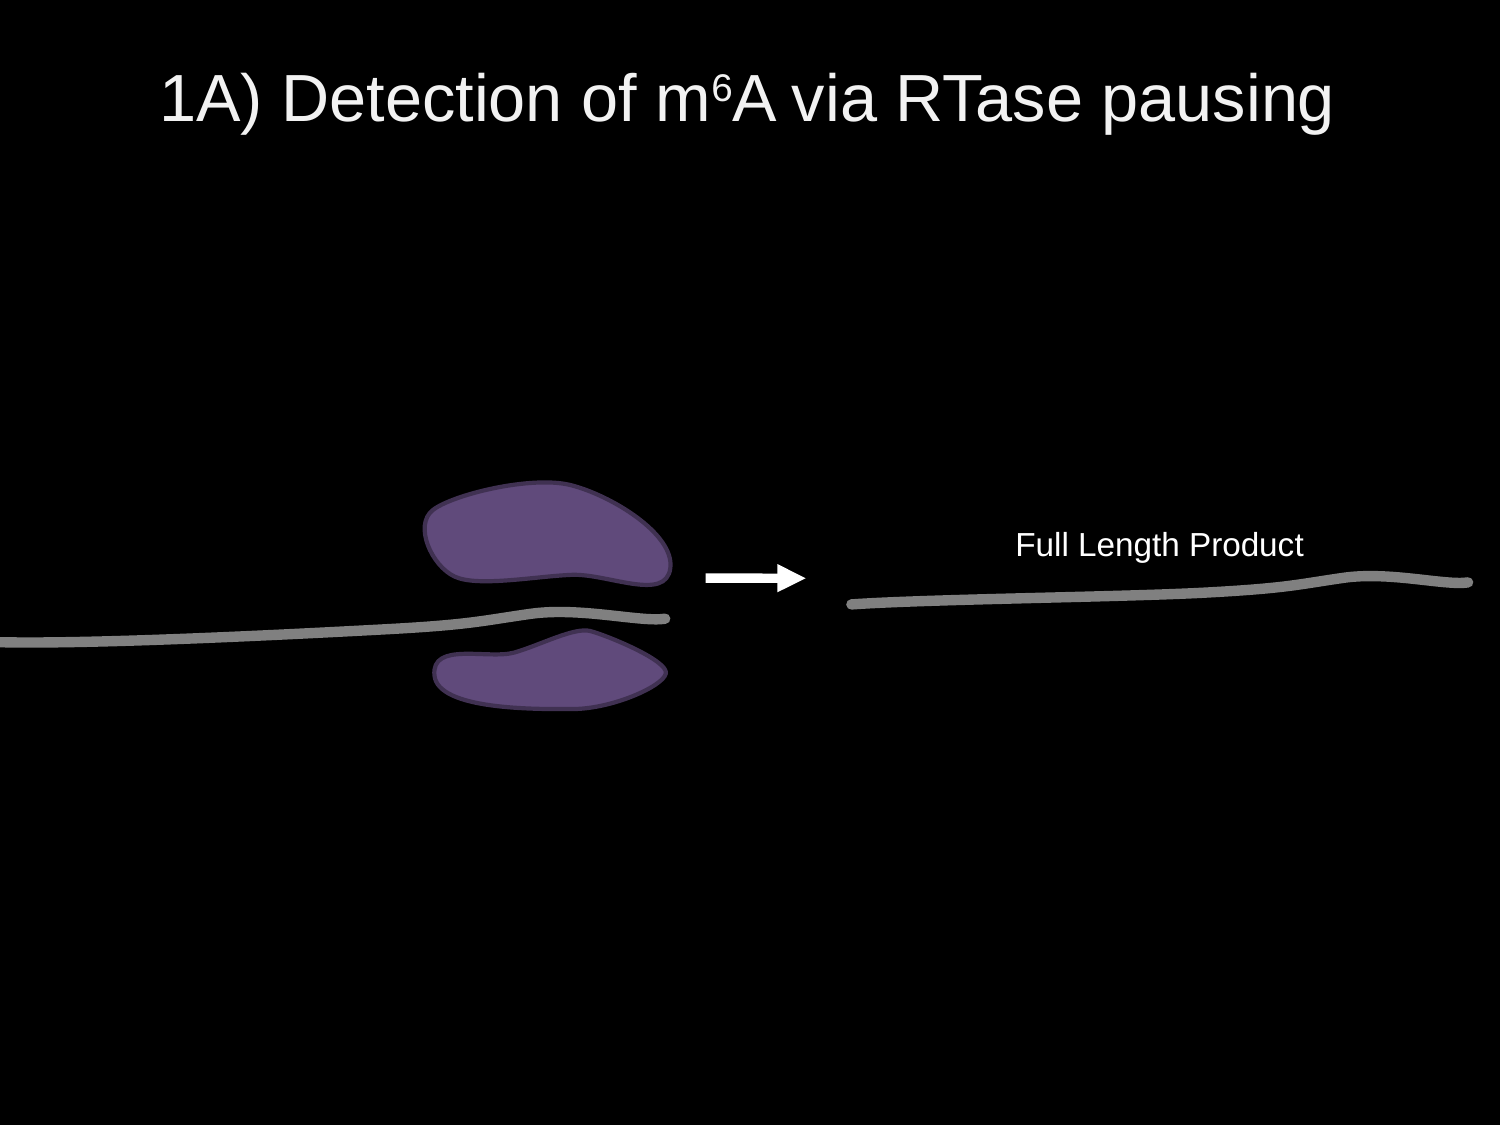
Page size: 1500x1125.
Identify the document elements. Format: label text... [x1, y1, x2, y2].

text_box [0, 482, 686, 710]
text_box Full Length Product [991, 515, 1328, 571]
text_box [705, 572, 806, 585]
title 1A) Detection of m6A via RTase pausing [0, 0, 1498, 189]
text_box [849, 573, 1471, 607]
